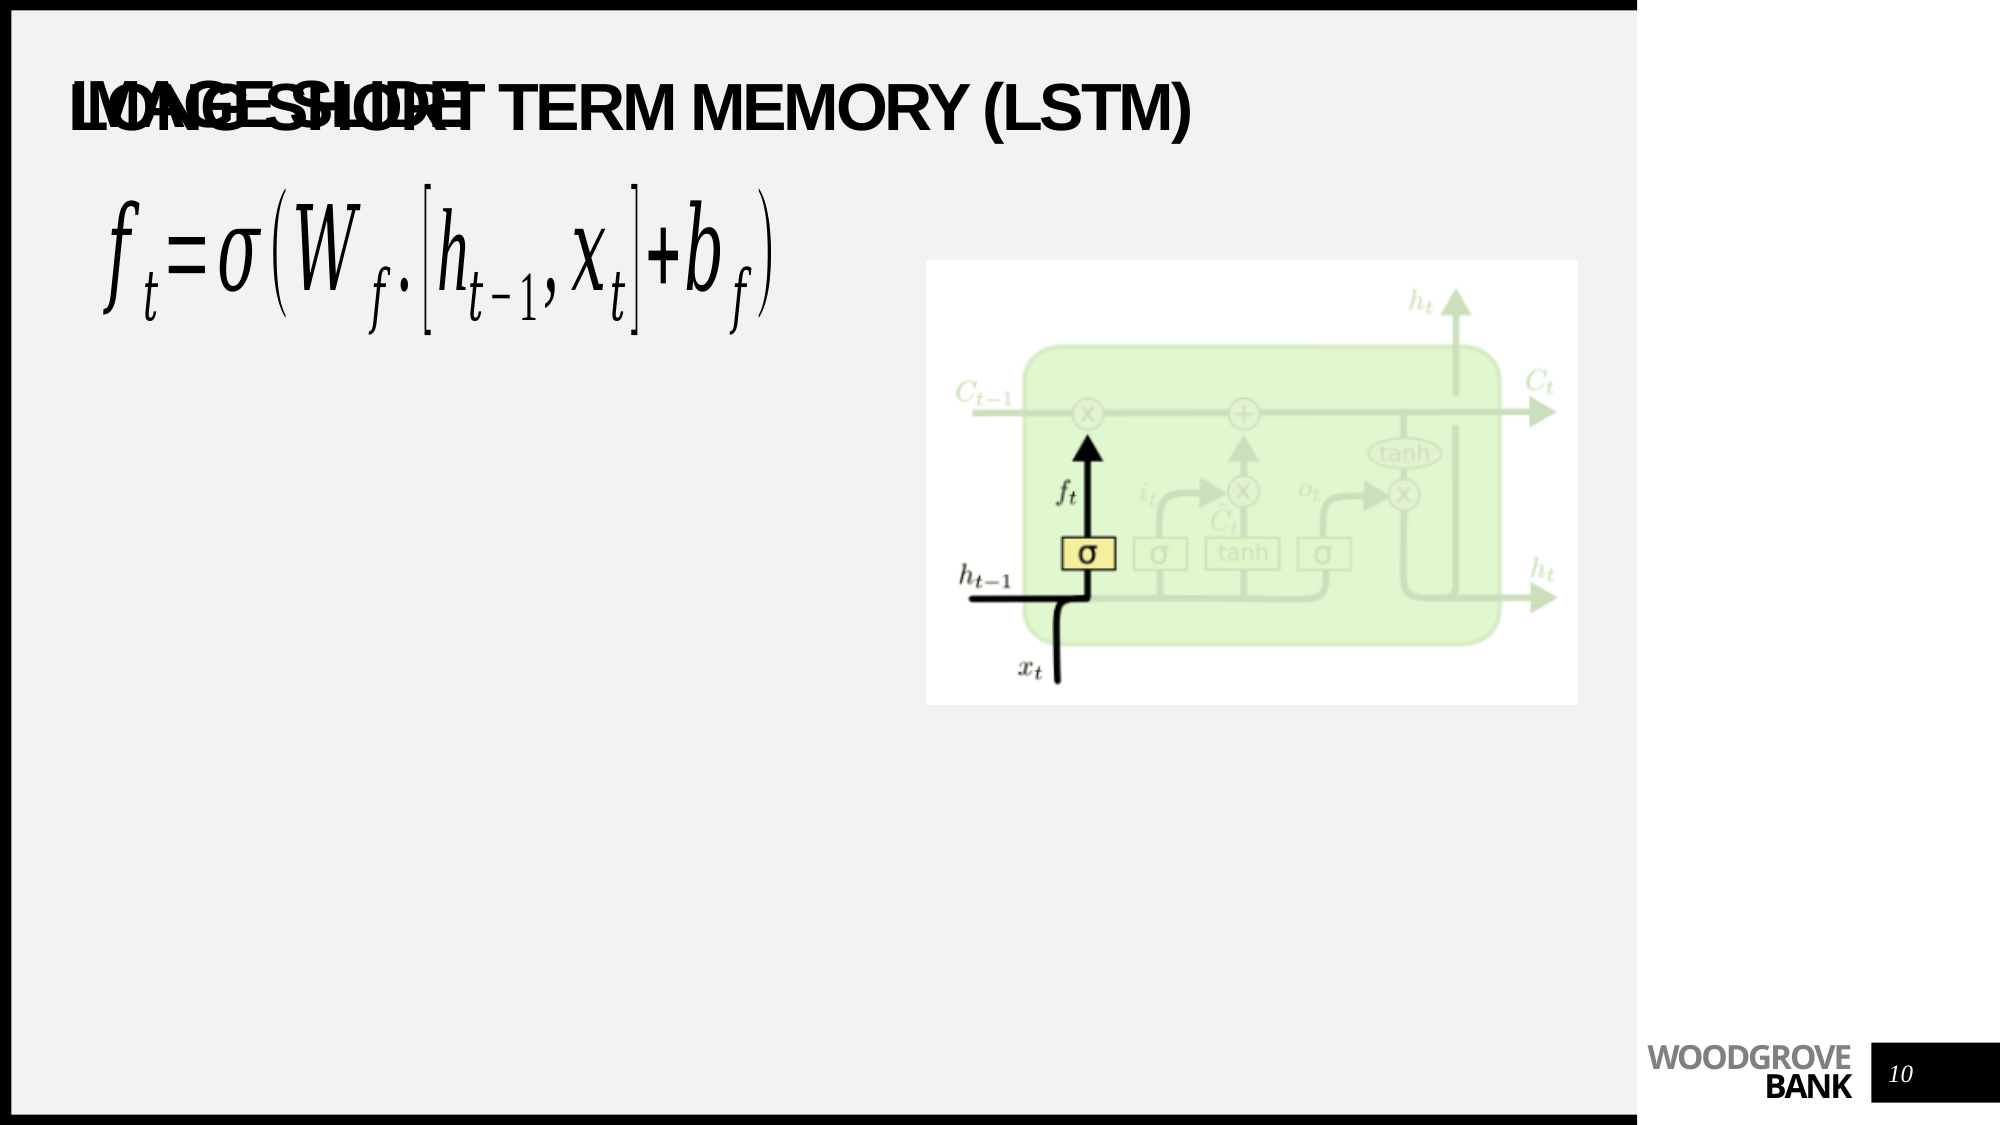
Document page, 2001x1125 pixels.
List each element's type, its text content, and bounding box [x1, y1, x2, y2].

text_box Long short term memory (LSTM) [68, 73, 1578, 145]
picture [926, 260, 1578, 705]
title Image SLide [70, 70, 1580, 142]
slide_number 10 [1877, 1050, 1924, 1096]
